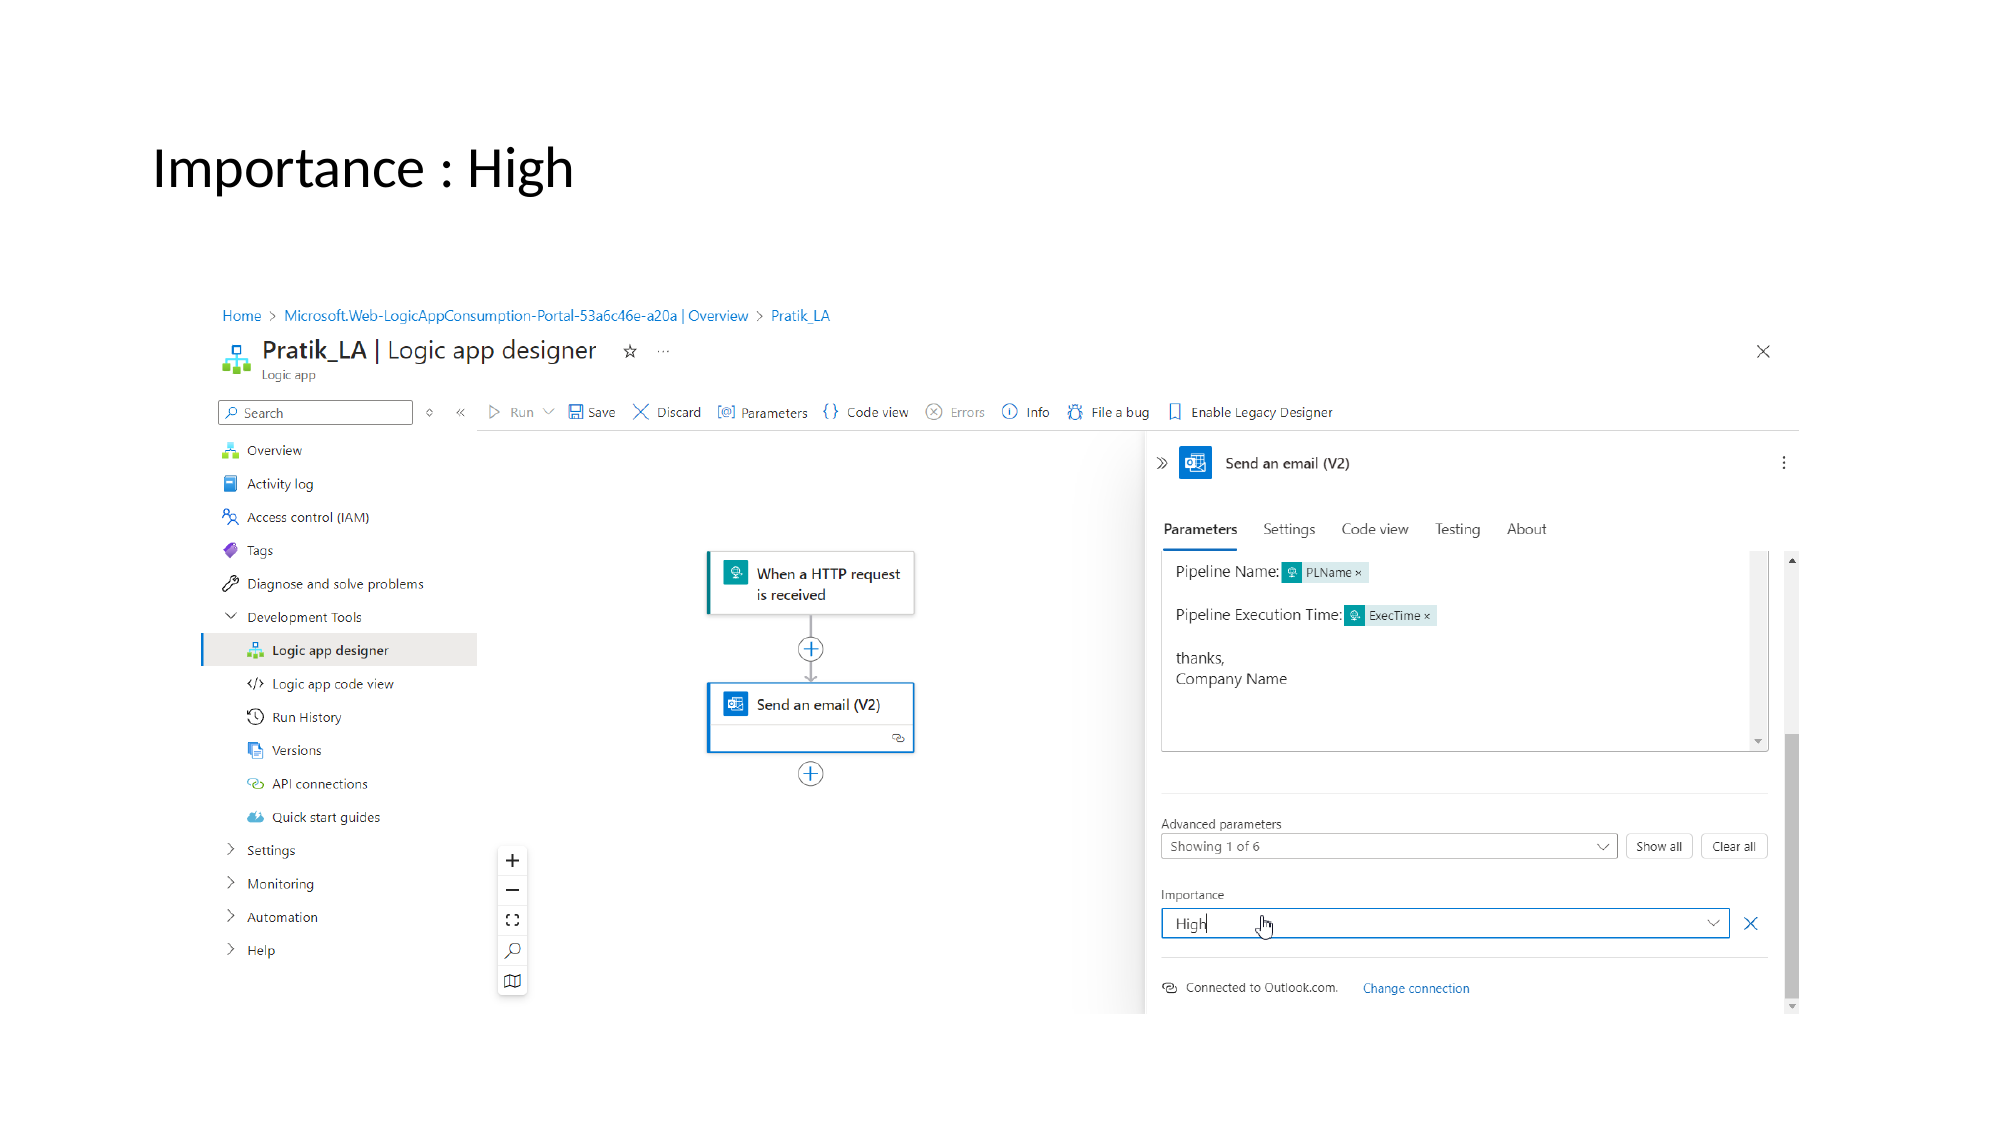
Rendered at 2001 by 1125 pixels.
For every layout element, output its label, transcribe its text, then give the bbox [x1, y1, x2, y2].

title Importance : High [137, 59, 1863, 278]
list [201, 299, 1799, 1014]
